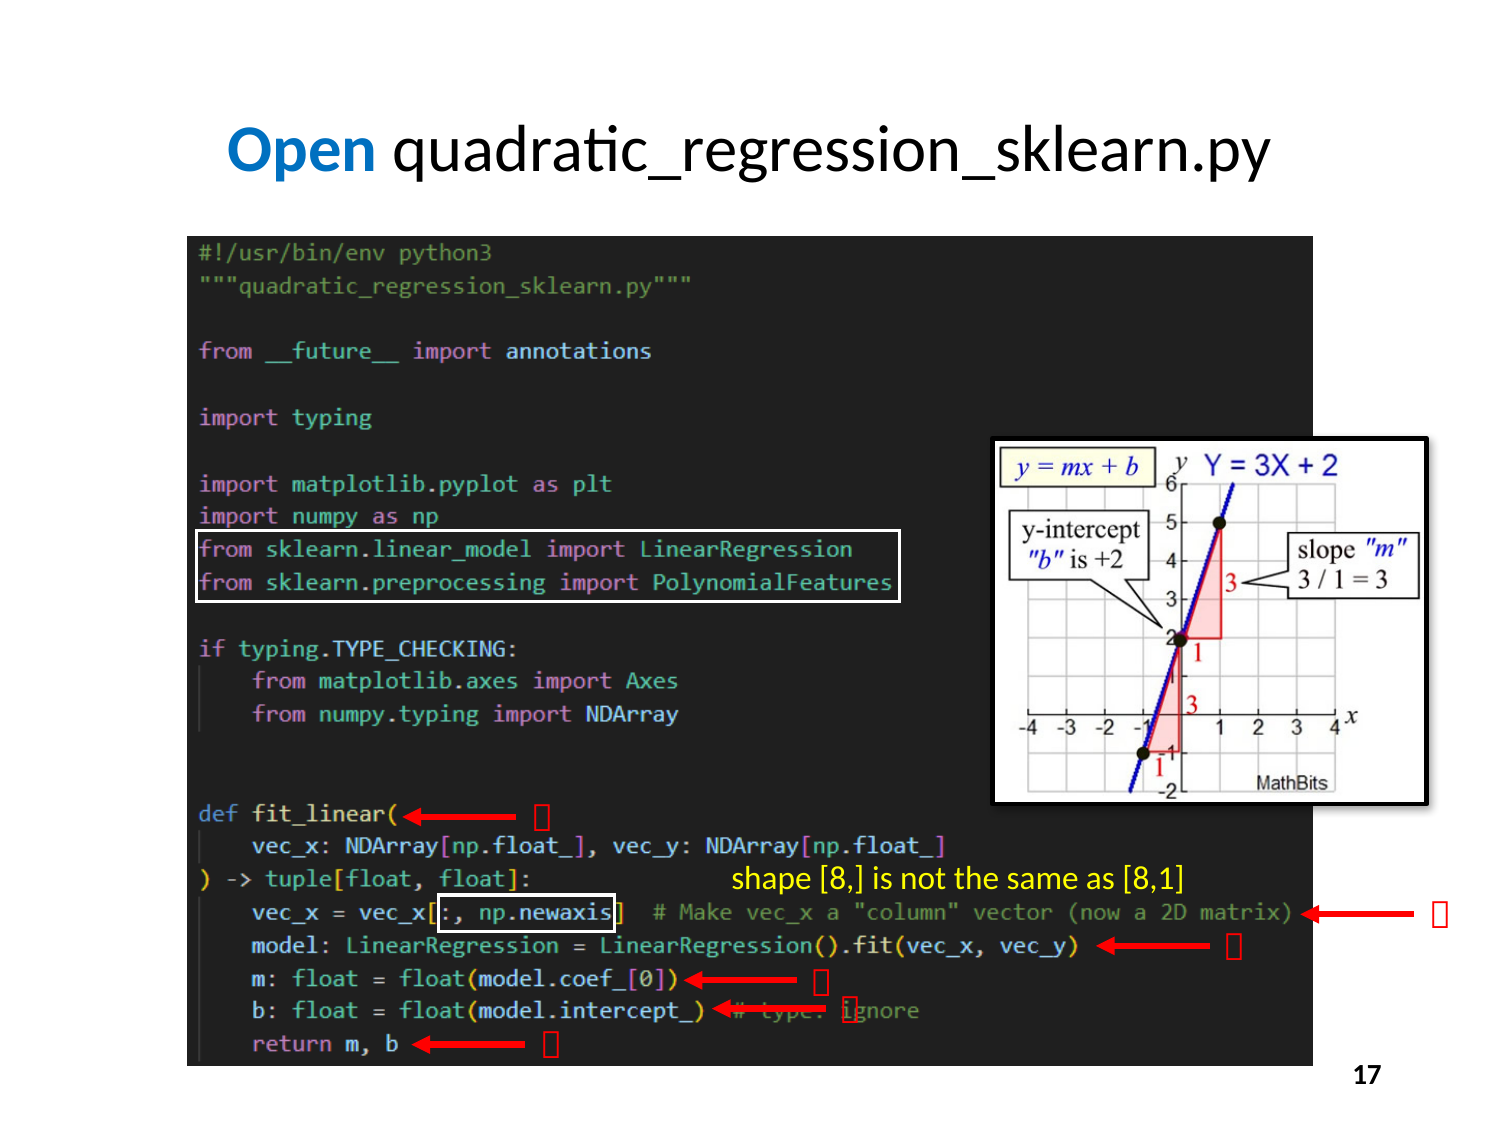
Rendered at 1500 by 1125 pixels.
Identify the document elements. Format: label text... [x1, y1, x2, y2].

title Open quadratic_regression_sklearn.py [103, 59, 1397, 241]
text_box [1300, 883, 1477, 945]
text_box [402, 786, 579, 848]
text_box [683, 951, 859, 1013]
slide_number 17 [1059, 1042, 1397, 1103]
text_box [711, 978, 888, 1040]
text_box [1095, 915, 1272, 977]
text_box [411, 1013, 589, 1075]
picture [187, 236, 1425, 1066]
